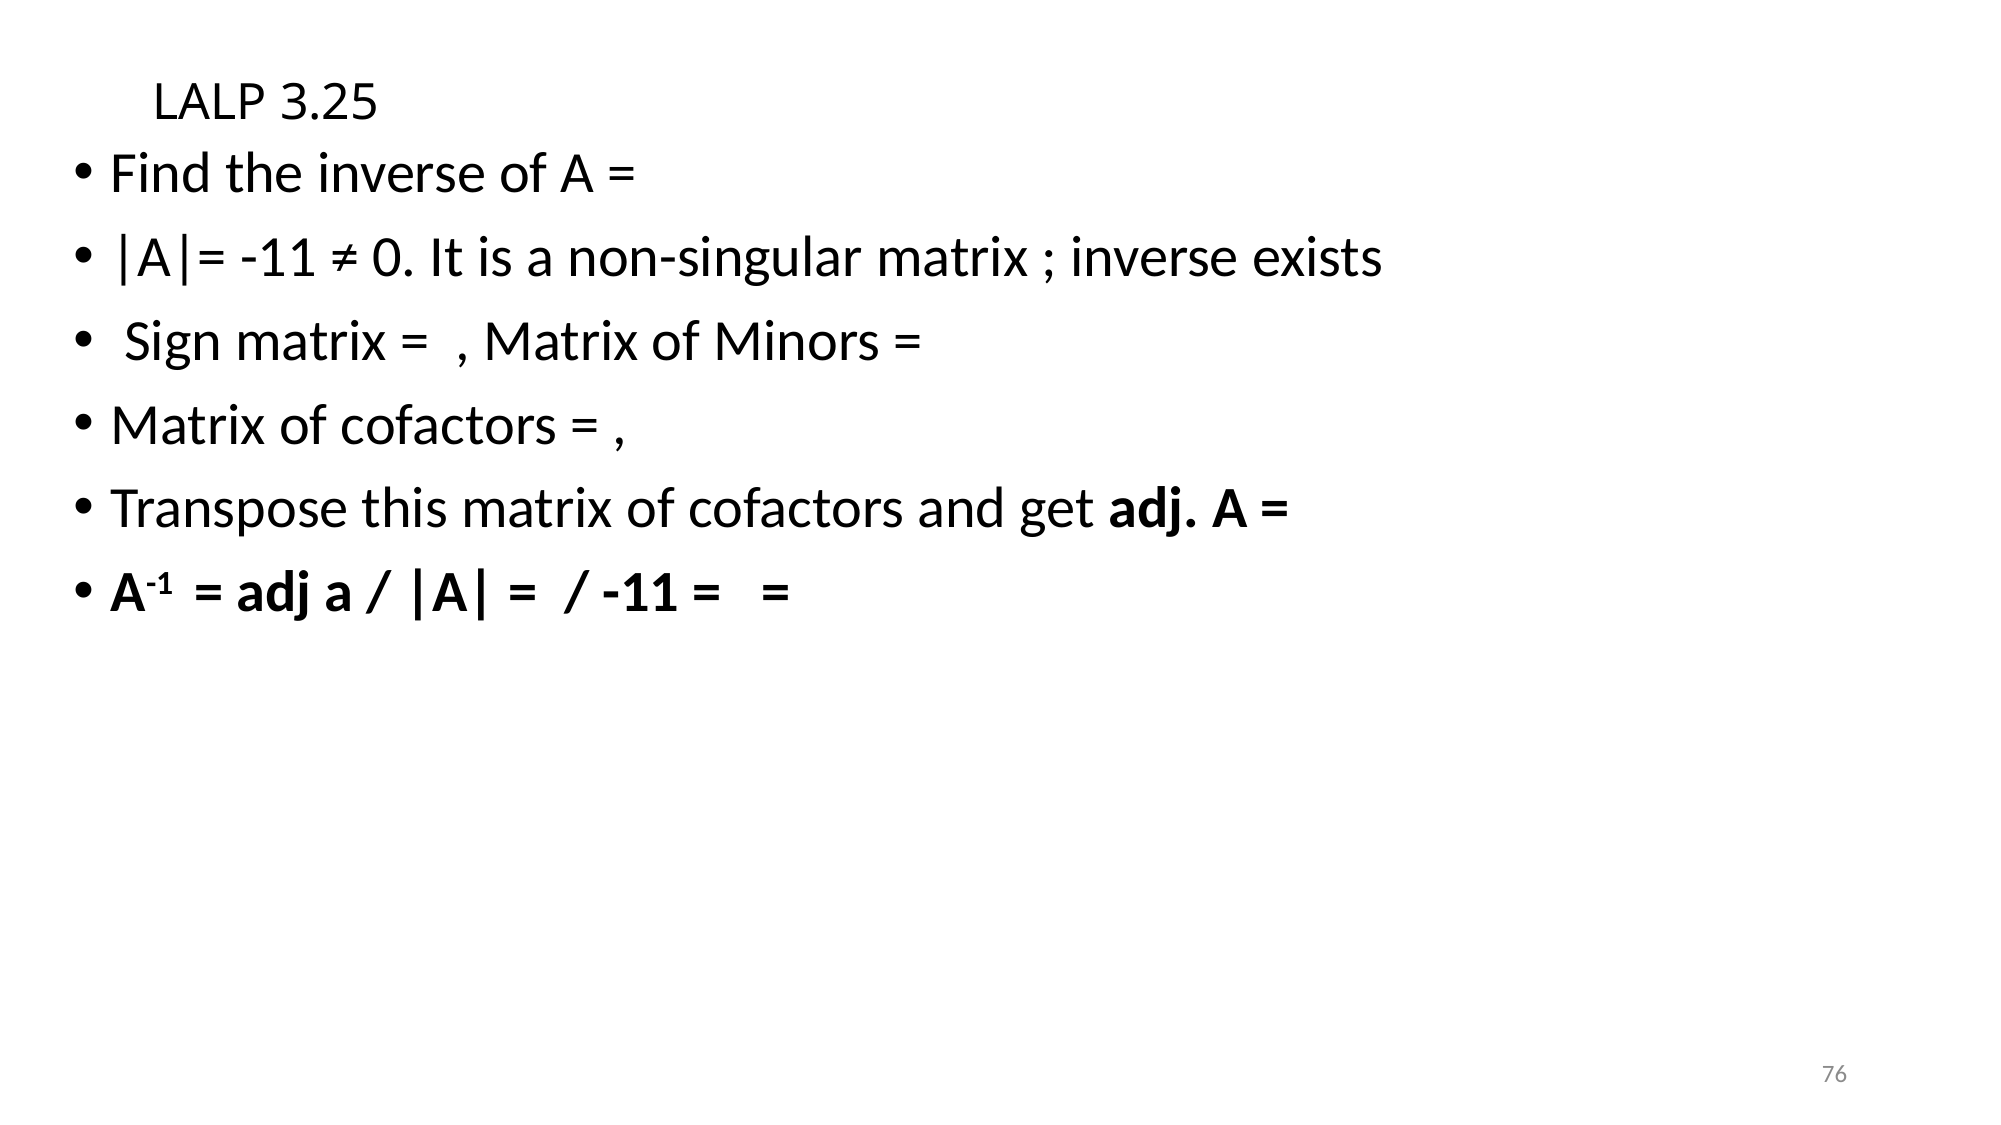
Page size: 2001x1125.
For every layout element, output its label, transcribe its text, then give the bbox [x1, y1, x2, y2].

title LALP 3.25 [137, 59, 1863, 147]
slide_number 76 [1412, 1042, 1863, 1103]
